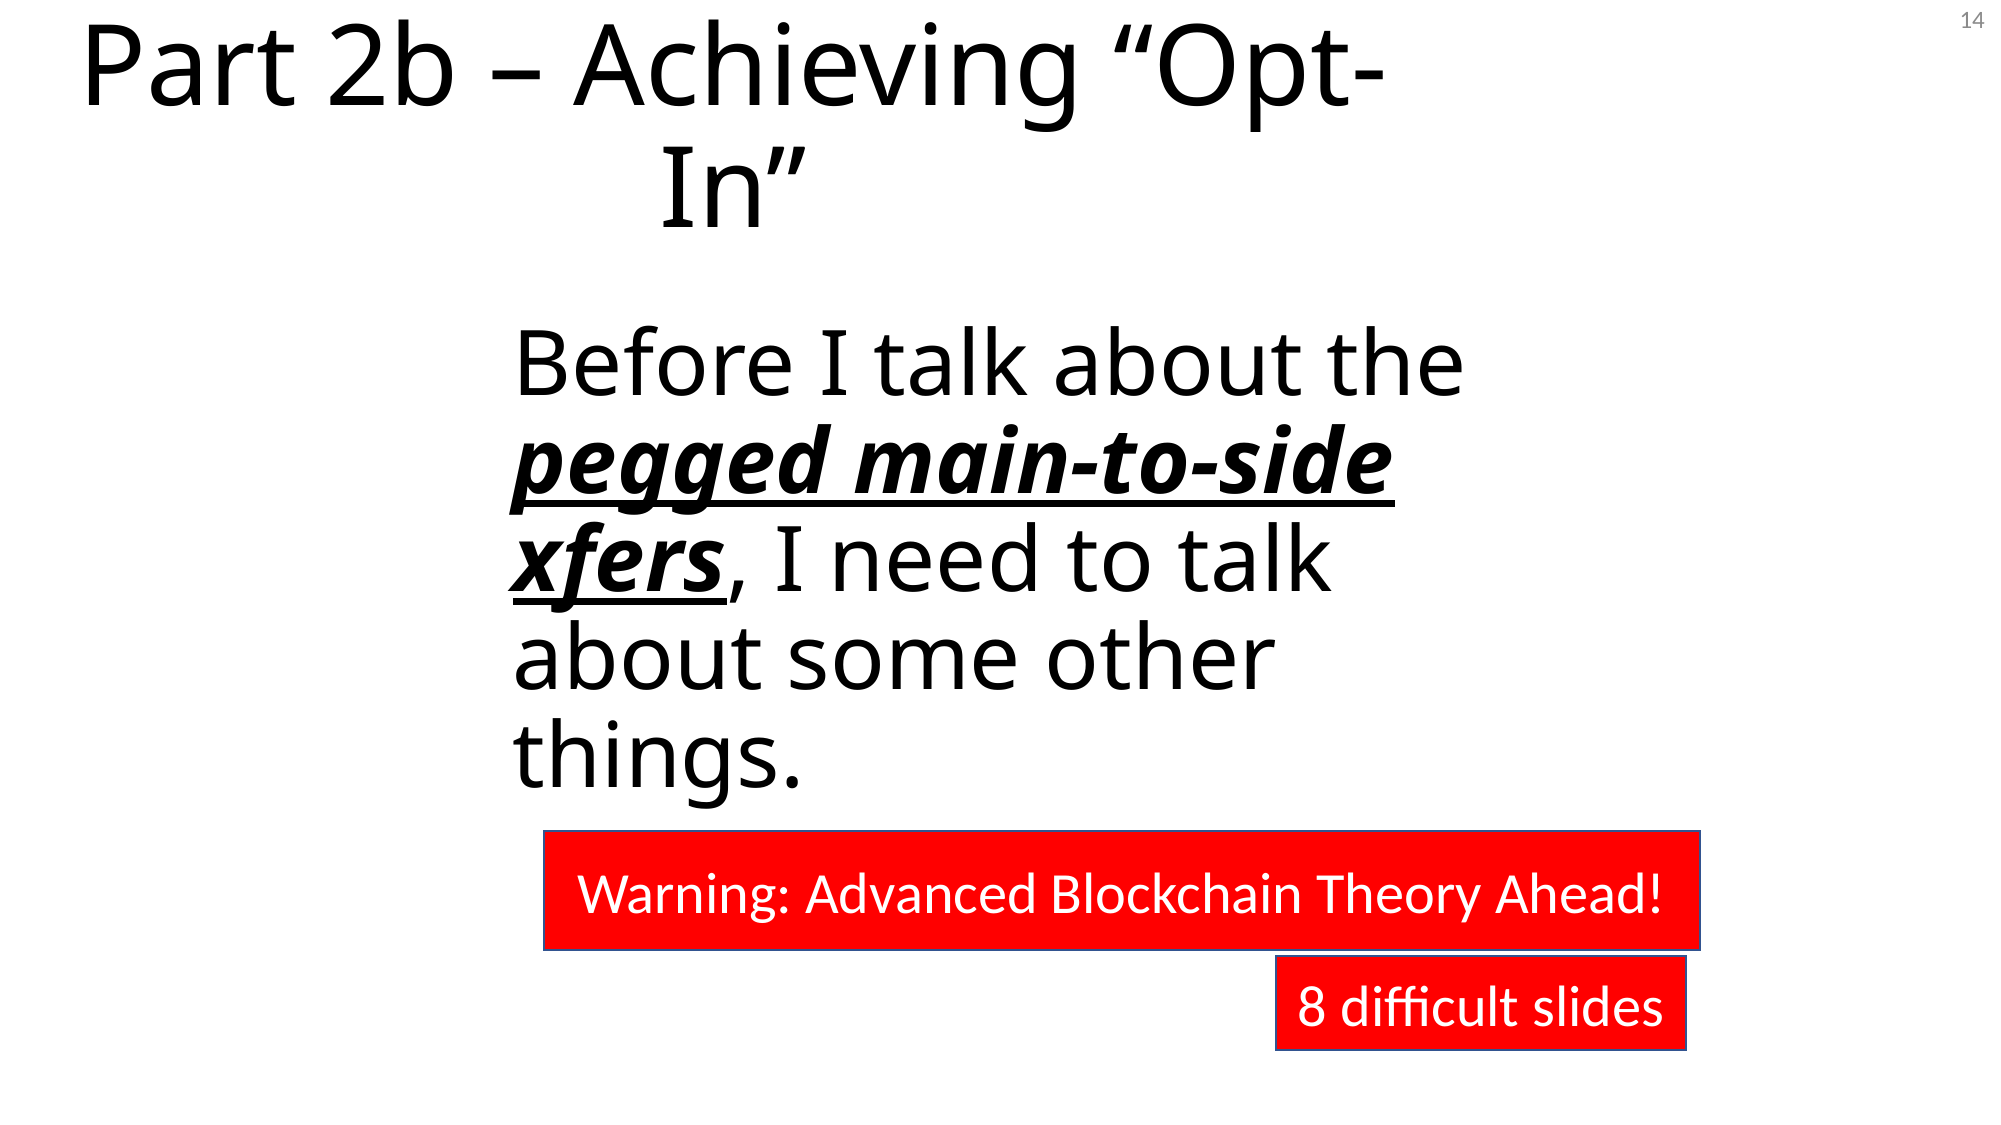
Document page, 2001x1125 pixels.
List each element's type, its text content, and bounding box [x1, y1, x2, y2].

text_box Part 2b – Achieving “Opt-In” [54, 39, 1413, 221]
text_box Warning: Advanced Blockchain Theory Ahead! [543, 830, 1701, 951]
slide_number 14 [1550, 0, 2000, 49]
text_box 8 difficult slides [1275, 955, 1687, 1051]
title Before I talk about the pegged main-to-side xfers, I need to talk about some other things. [498, 309, 1502, 816]
